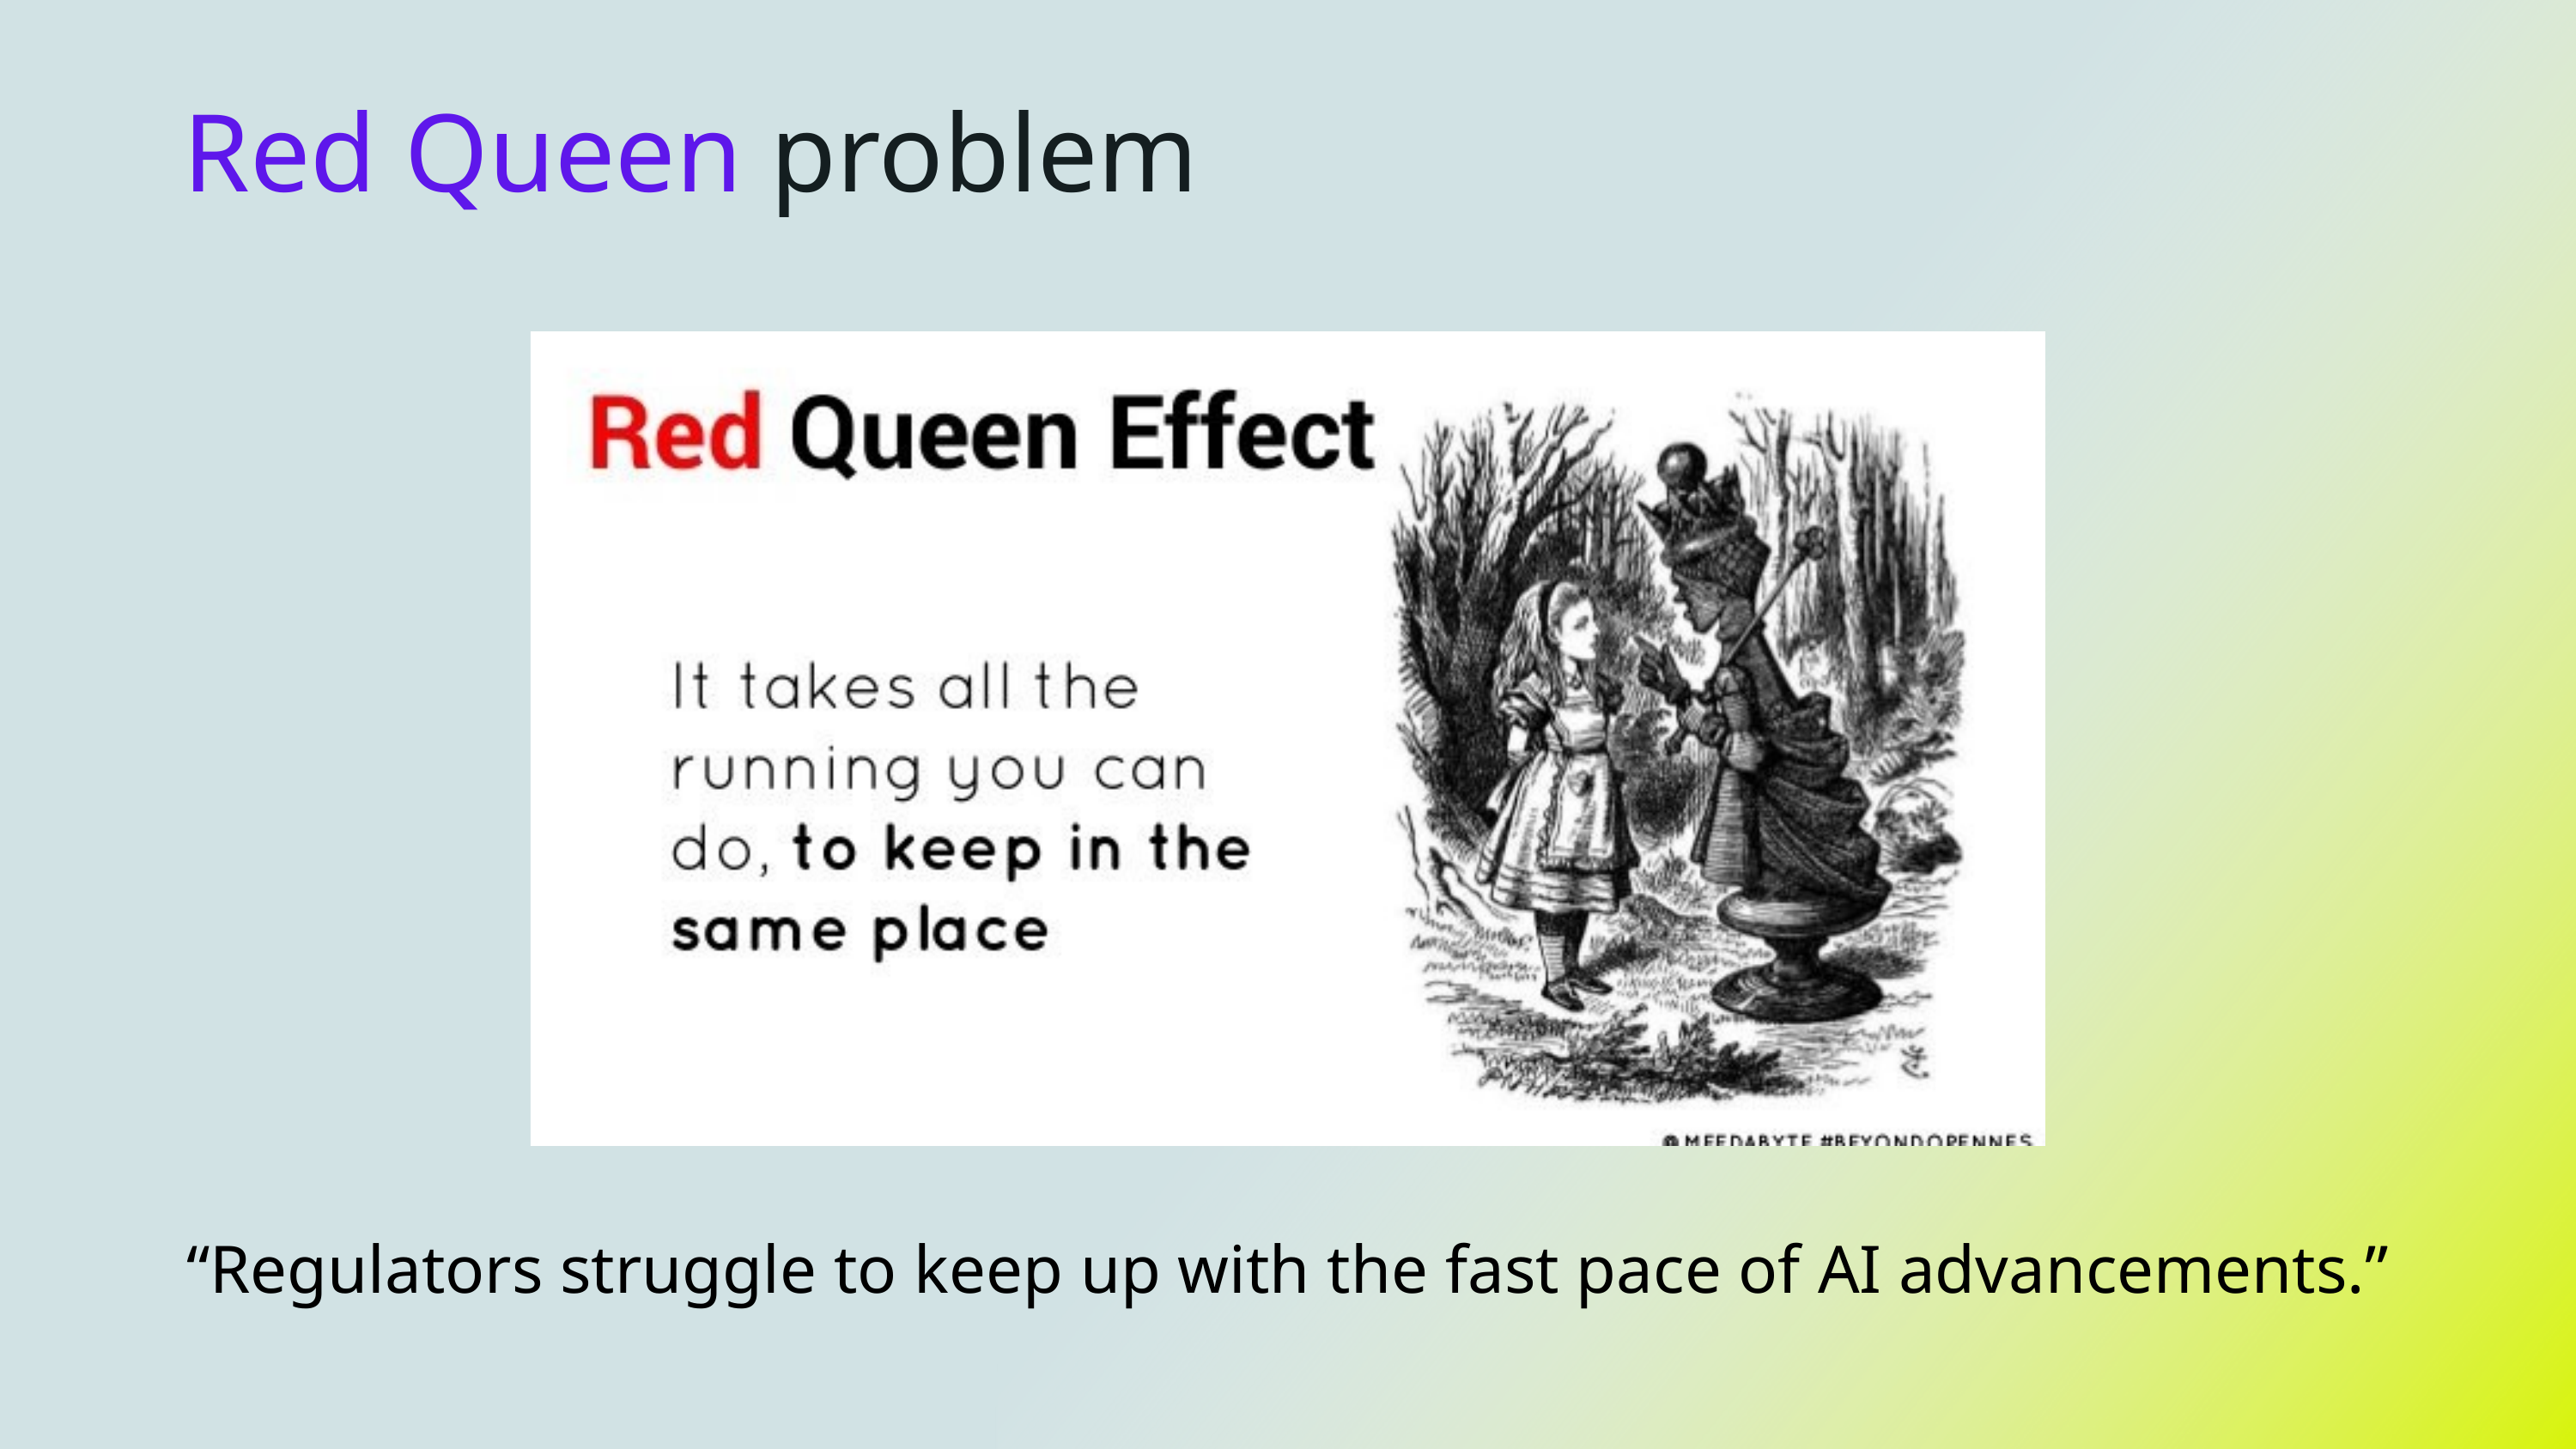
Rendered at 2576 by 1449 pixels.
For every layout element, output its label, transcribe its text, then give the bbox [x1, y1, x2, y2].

text_box “Regulators struggle to keep up with the fast pace of AI advancements.” [156, 1215, 2420, 1307]
text_box [994, 0, 2576, 1449]
text_box [530, 331, 2046, 1146]
text_box Red Queen problem [183, 63, 2470, 214]
